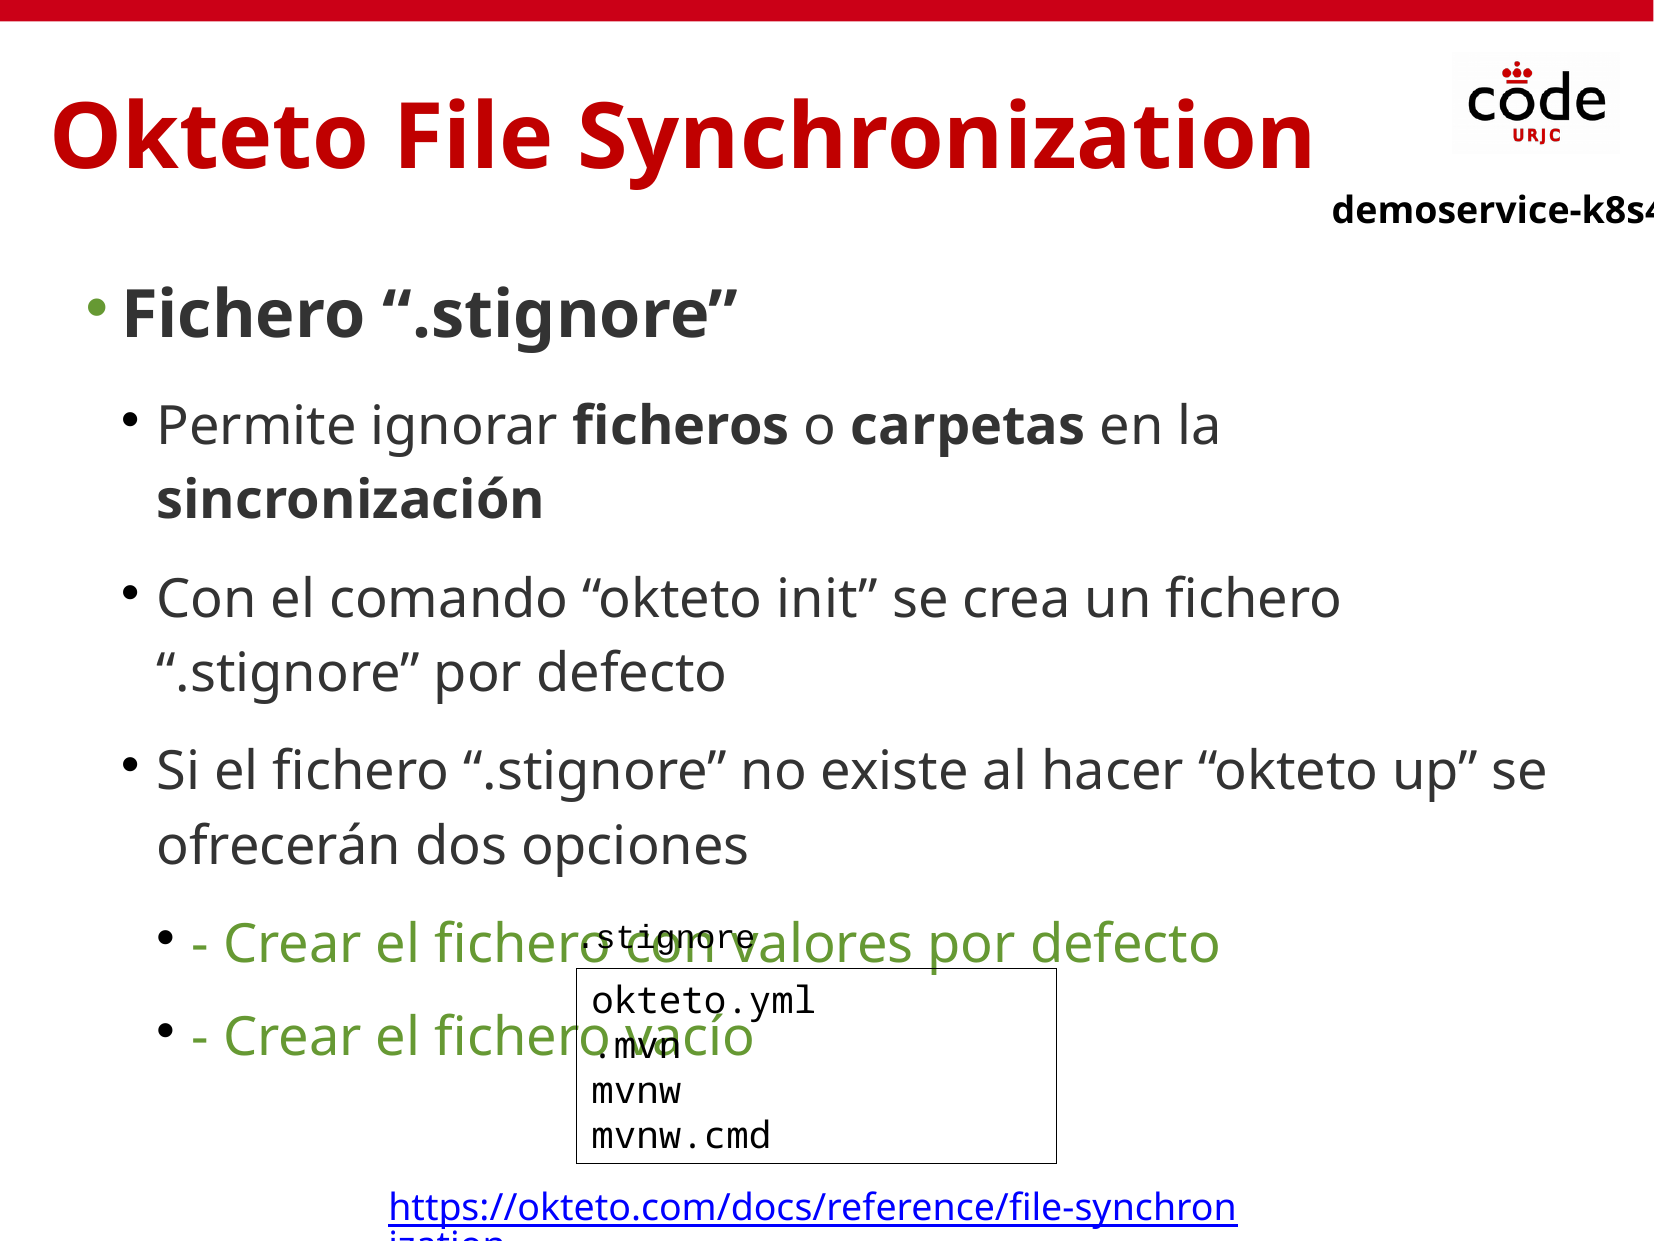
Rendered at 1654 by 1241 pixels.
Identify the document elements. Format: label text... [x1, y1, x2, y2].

text_box https://okteto.com/docs/reference/file-synchronization [373, 1175, 1254, 1229]
text_box okteto.yml .mvn mvnw mvnw.cmd [576, 968, 1057, 1164]
text_box .stignore [560, 907, 853, 998]
text_box demoservice-k8s4 [1316, 178, 1654, 242]
text_box Okteto File Synchronization [34, 62, 1437, 126]
picture [1452, 52, 1620, 154]
text_box Fichero “.stignore” Permite ignorar ficheros o carpetas en la sincronización Con el comando “okteto init” se crea un fichero “.stignore” por defecto Si el fichero “.stignore” no existe al hacer “okteto up” se ofrecerán dos opciones - Crear el fichero con valores por defecto - Crear el fichero vacío [85, 259, 1574, 1145]
